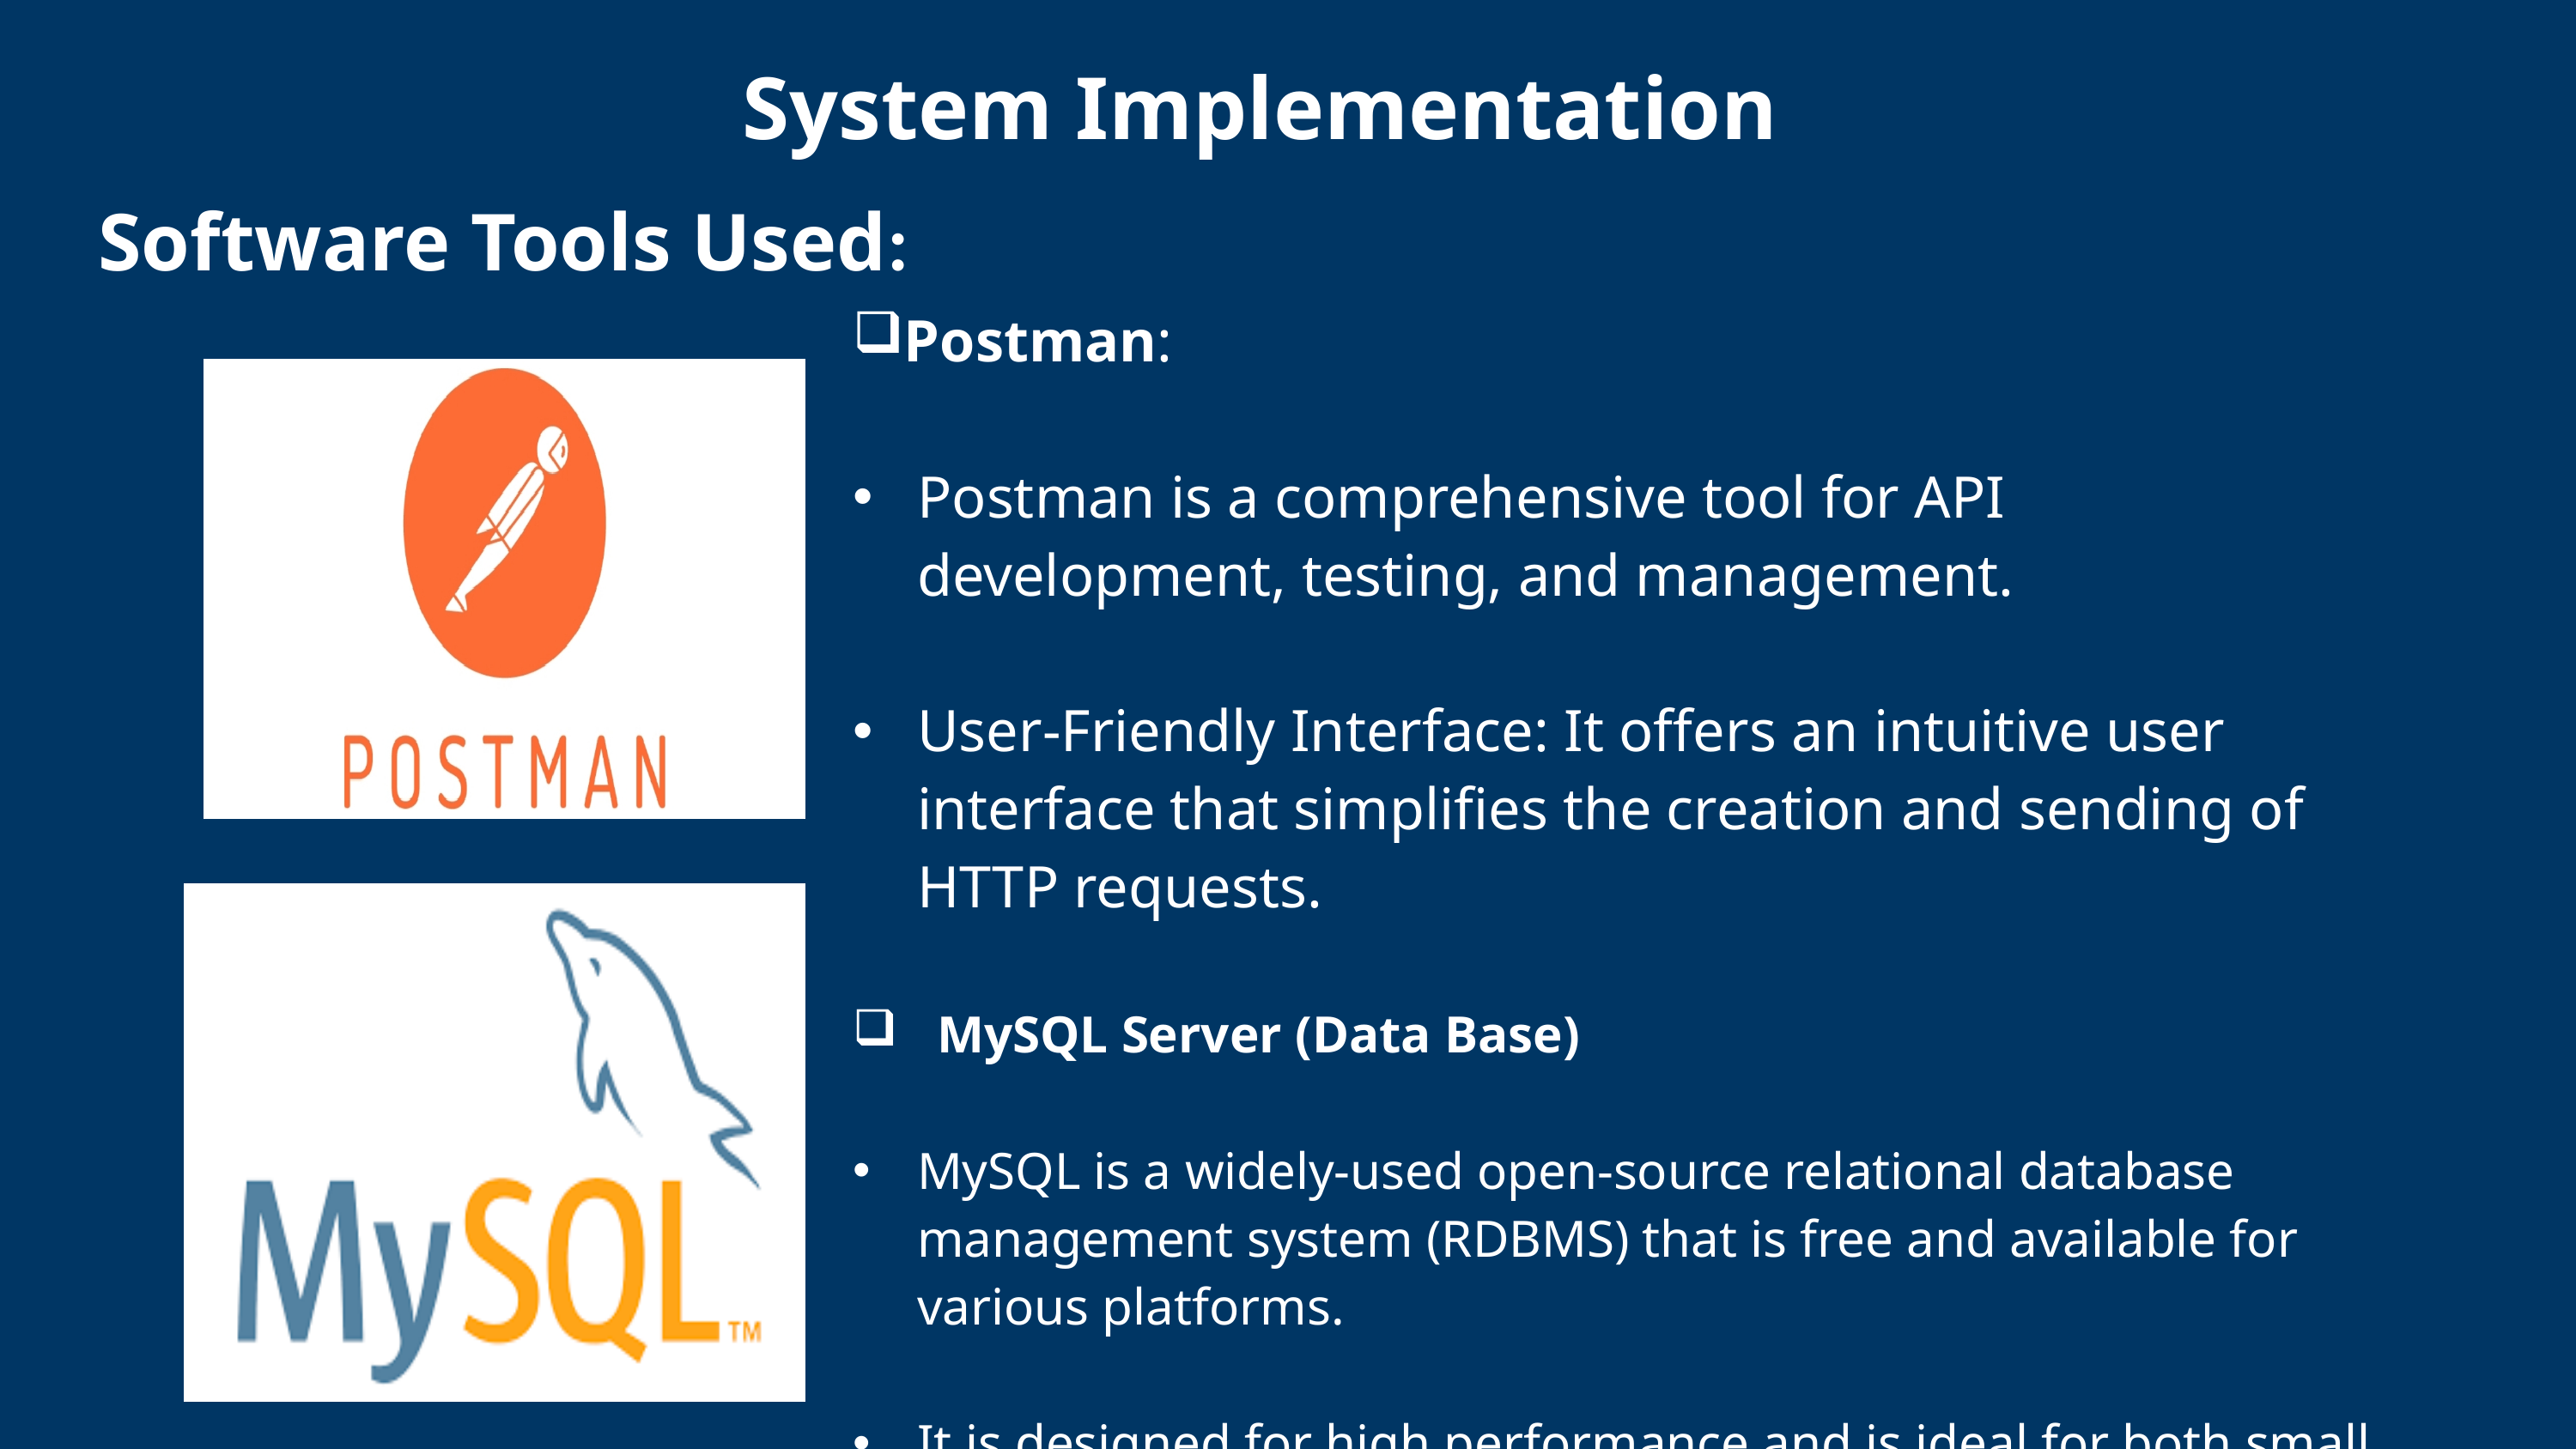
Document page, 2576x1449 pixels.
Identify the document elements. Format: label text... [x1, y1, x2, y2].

table_cell [149, 925, 840, 1449]
table_header [149, 294, 840, 925]
picture [184, 883, 805, 1402]
table_cell MySQL Server (Data Base) MySQL is a widely-used open-source relational database management system (RDBMS) that is free and available for various platforms. It is designed for high performance and is ideal for both small and large applications. [840, 925, 2391, 1449]
text_box System Implementation [729, 47, 2018, 163]
table_header Postman: Postman is a comprehensive tool for API development, testing, and management. User-Friendly Interface: It offers an intuitive user interface that simplifies the creation and sending of HTTP requests. [840, 294, 2391, 925]
text_box Software Tools Used: [85, 185, 1374, 294]
picture [204, 359, 805, 820]
